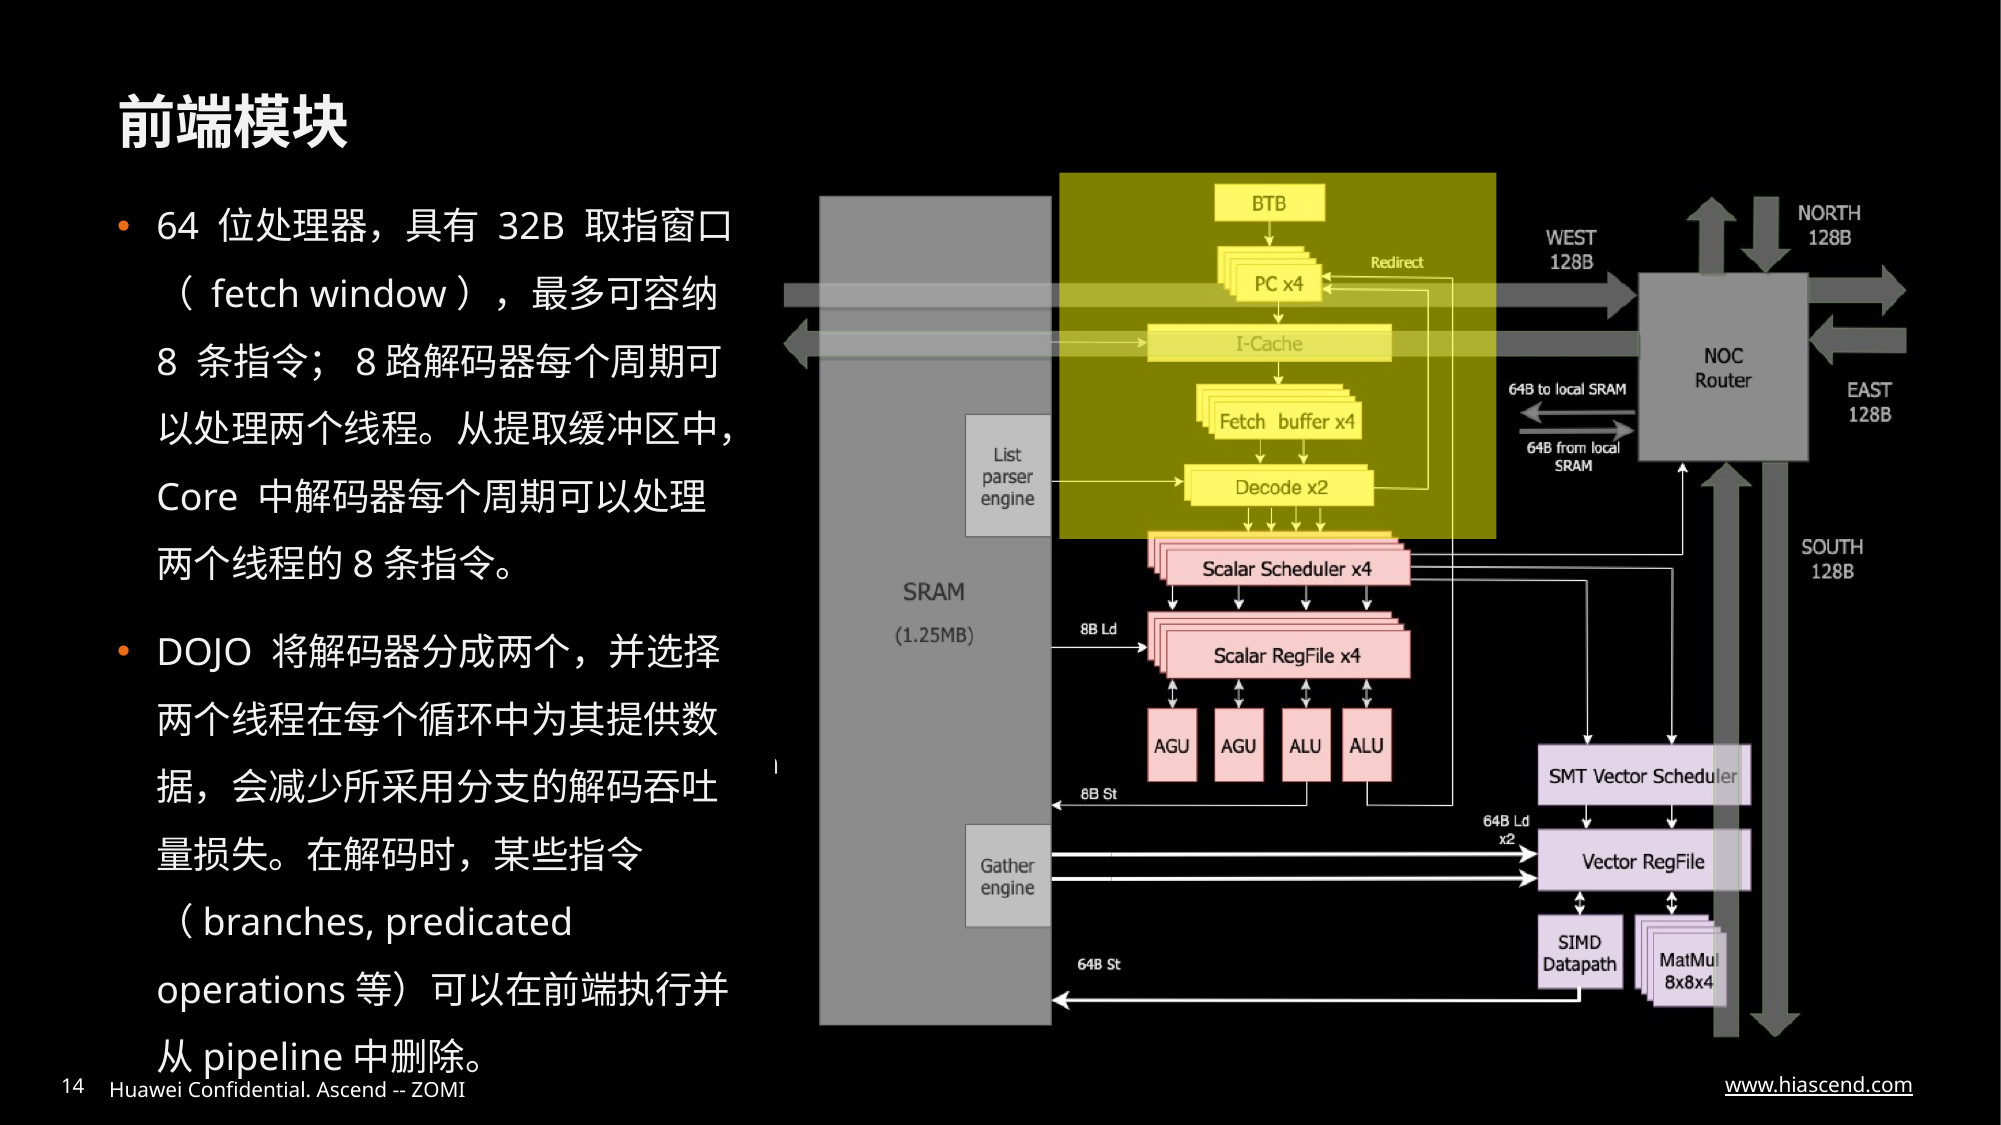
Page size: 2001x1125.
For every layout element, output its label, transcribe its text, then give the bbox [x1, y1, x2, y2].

title 前端模块 [102, 76, 1901, 173]
list 64 位处理器，具有 32B 取指窗口（ fetch window），最多可容纳 8 条指令；8路解码器每个周期可以处理两个线程。从提取缓冲区中，Core 中解码器每个周期可以处理两个线程的8条指令。 DOJO 将解码器分成两个，并选择两个线程在每个循环中为其提供数据，会减少所采用分支的解码吞吐量损失。在解码时，某些指令（branches, predicated operations等）可以在前端执行并从pipeline中删除。 [102, 172, 753, 1049]
picture [775, 168, 1920, 1048]
